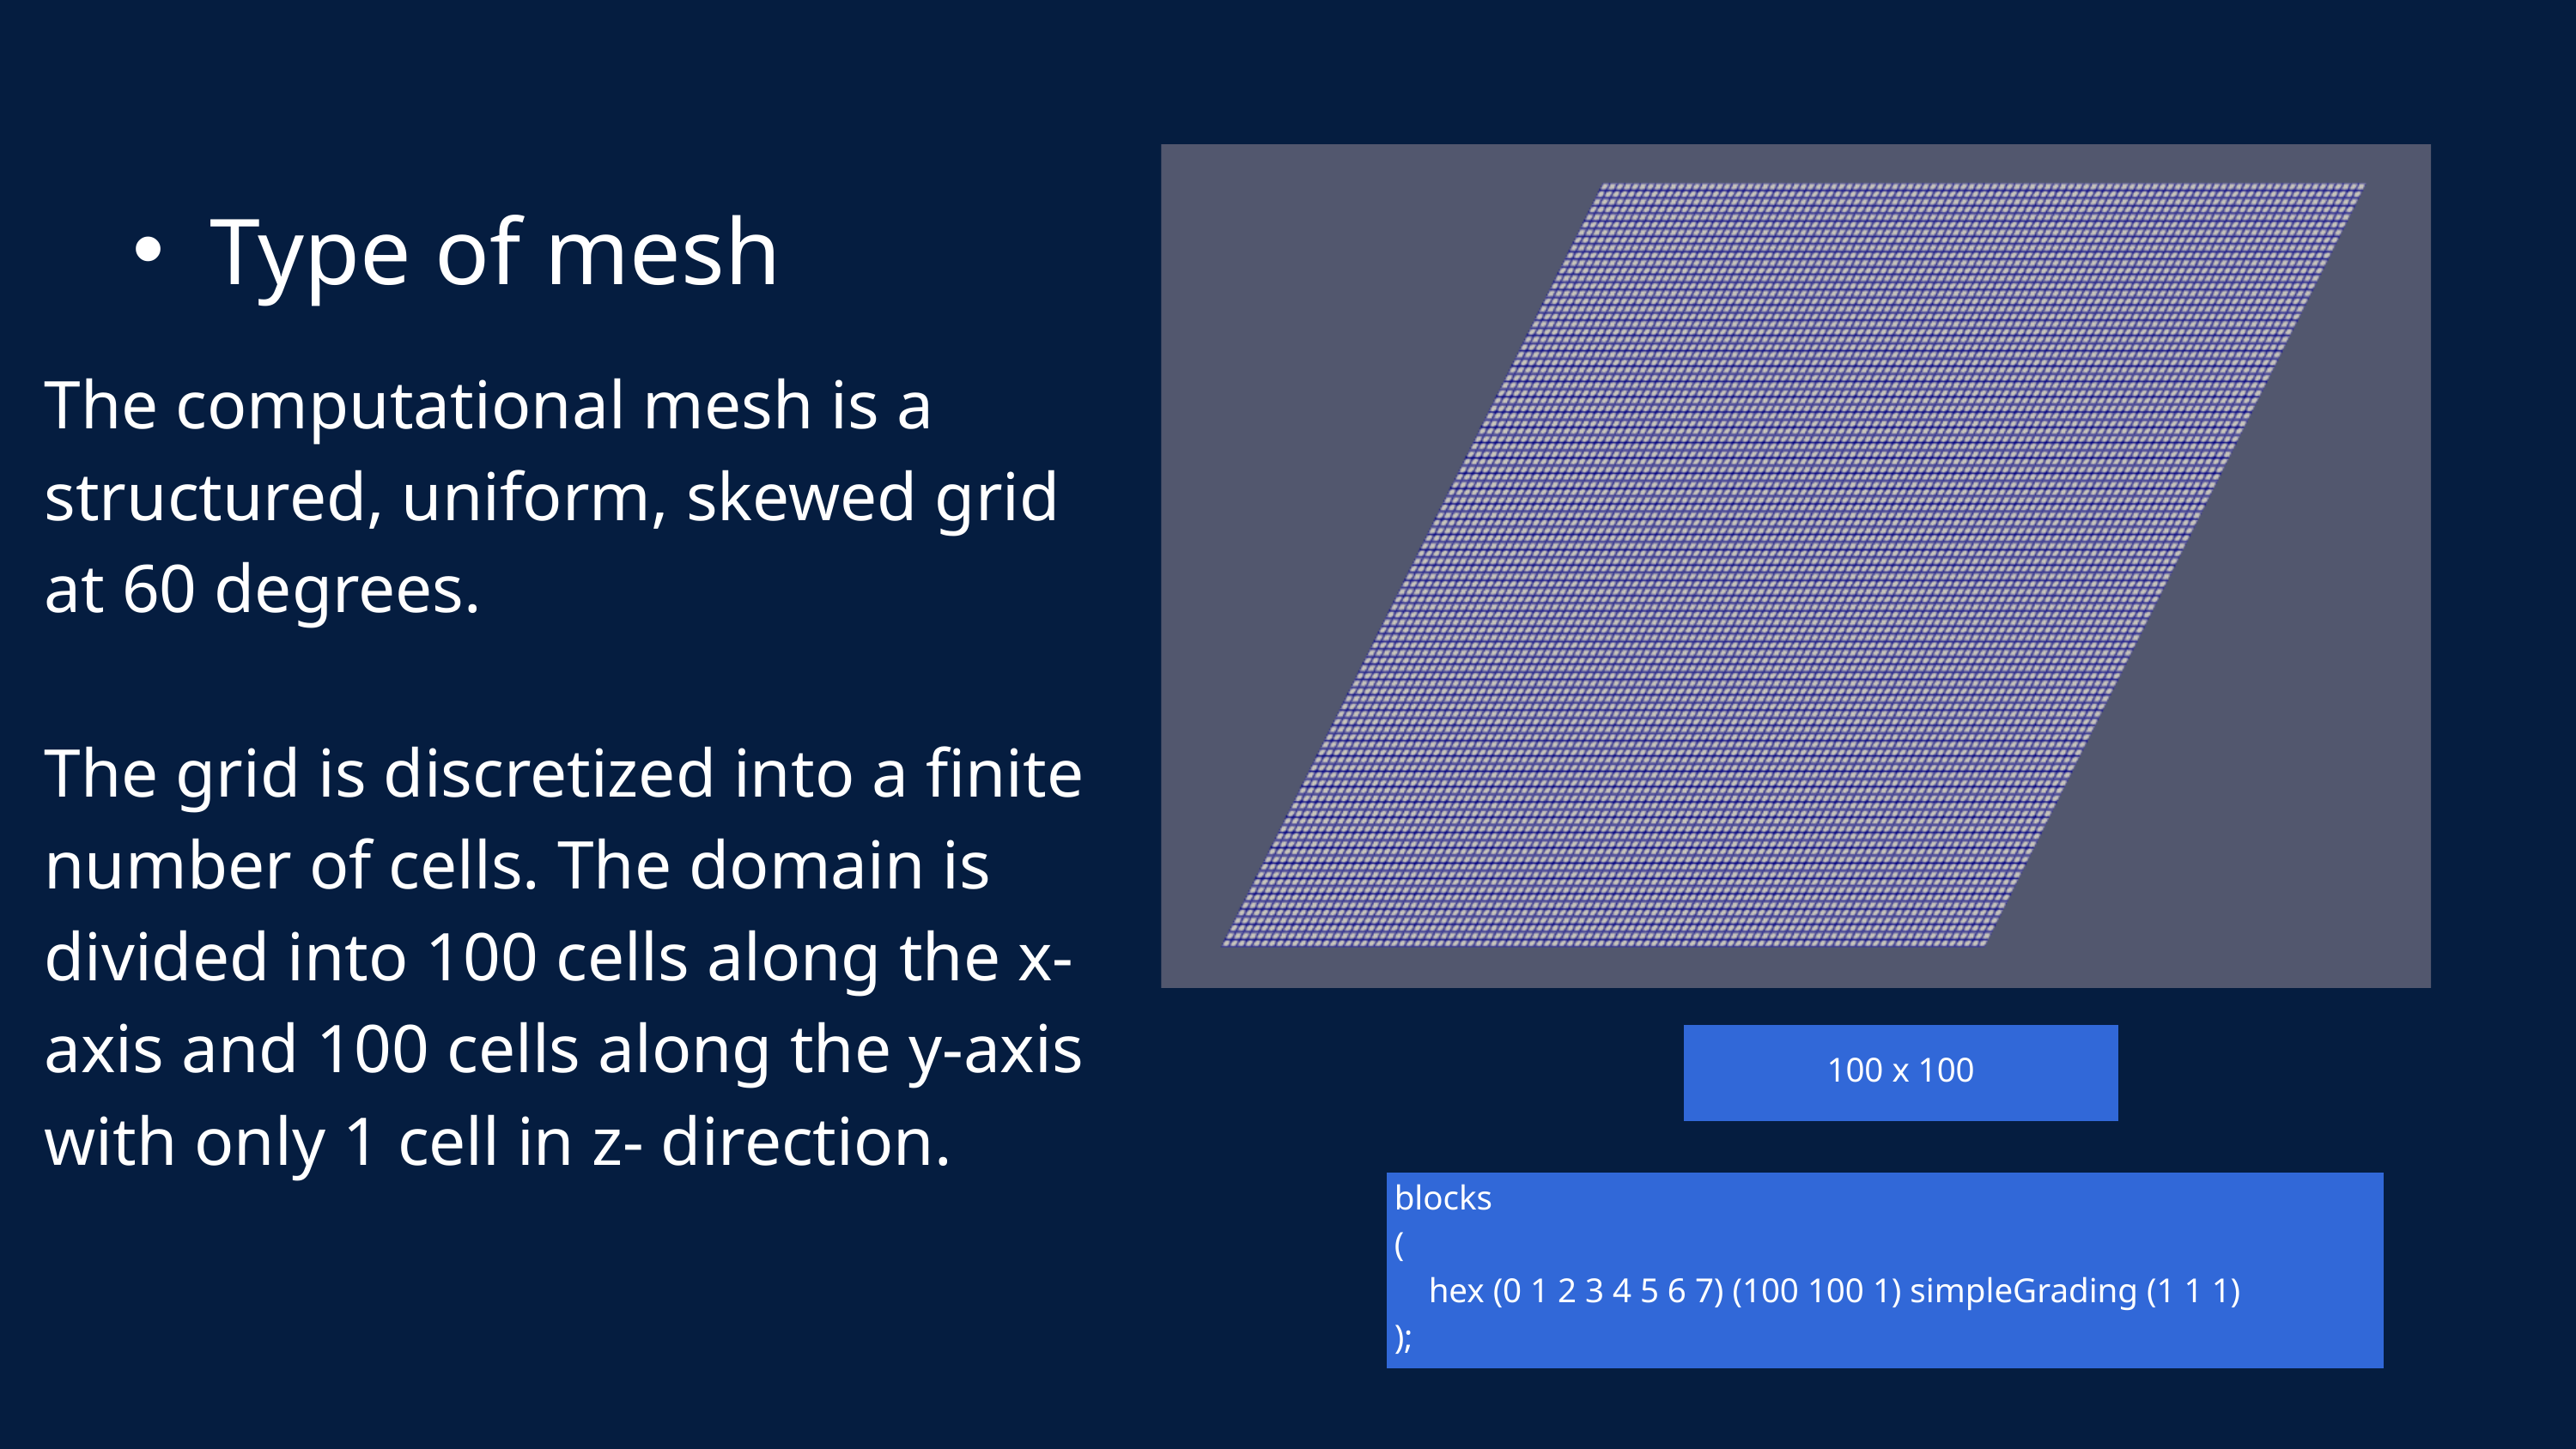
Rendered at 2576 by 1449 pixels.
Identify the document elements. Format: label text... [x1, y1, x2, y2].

text_box [1161, 144, 2432, 988]
text_box The computational mesh is a structured, uniform, skewed grid at 60 degrees. The grid is discretized into a finite number of cells. The domain is divided into 100 cells along the x-axis and 100 cells along the y-axis with only 1 cell in z- direction. [44, 349, 1122, 1179]
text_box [1387, 1173, 2385, 1369]
text_box Type of mesh [44, 174, 793, 303]
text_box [1683, 1025, 2118, 1122]
